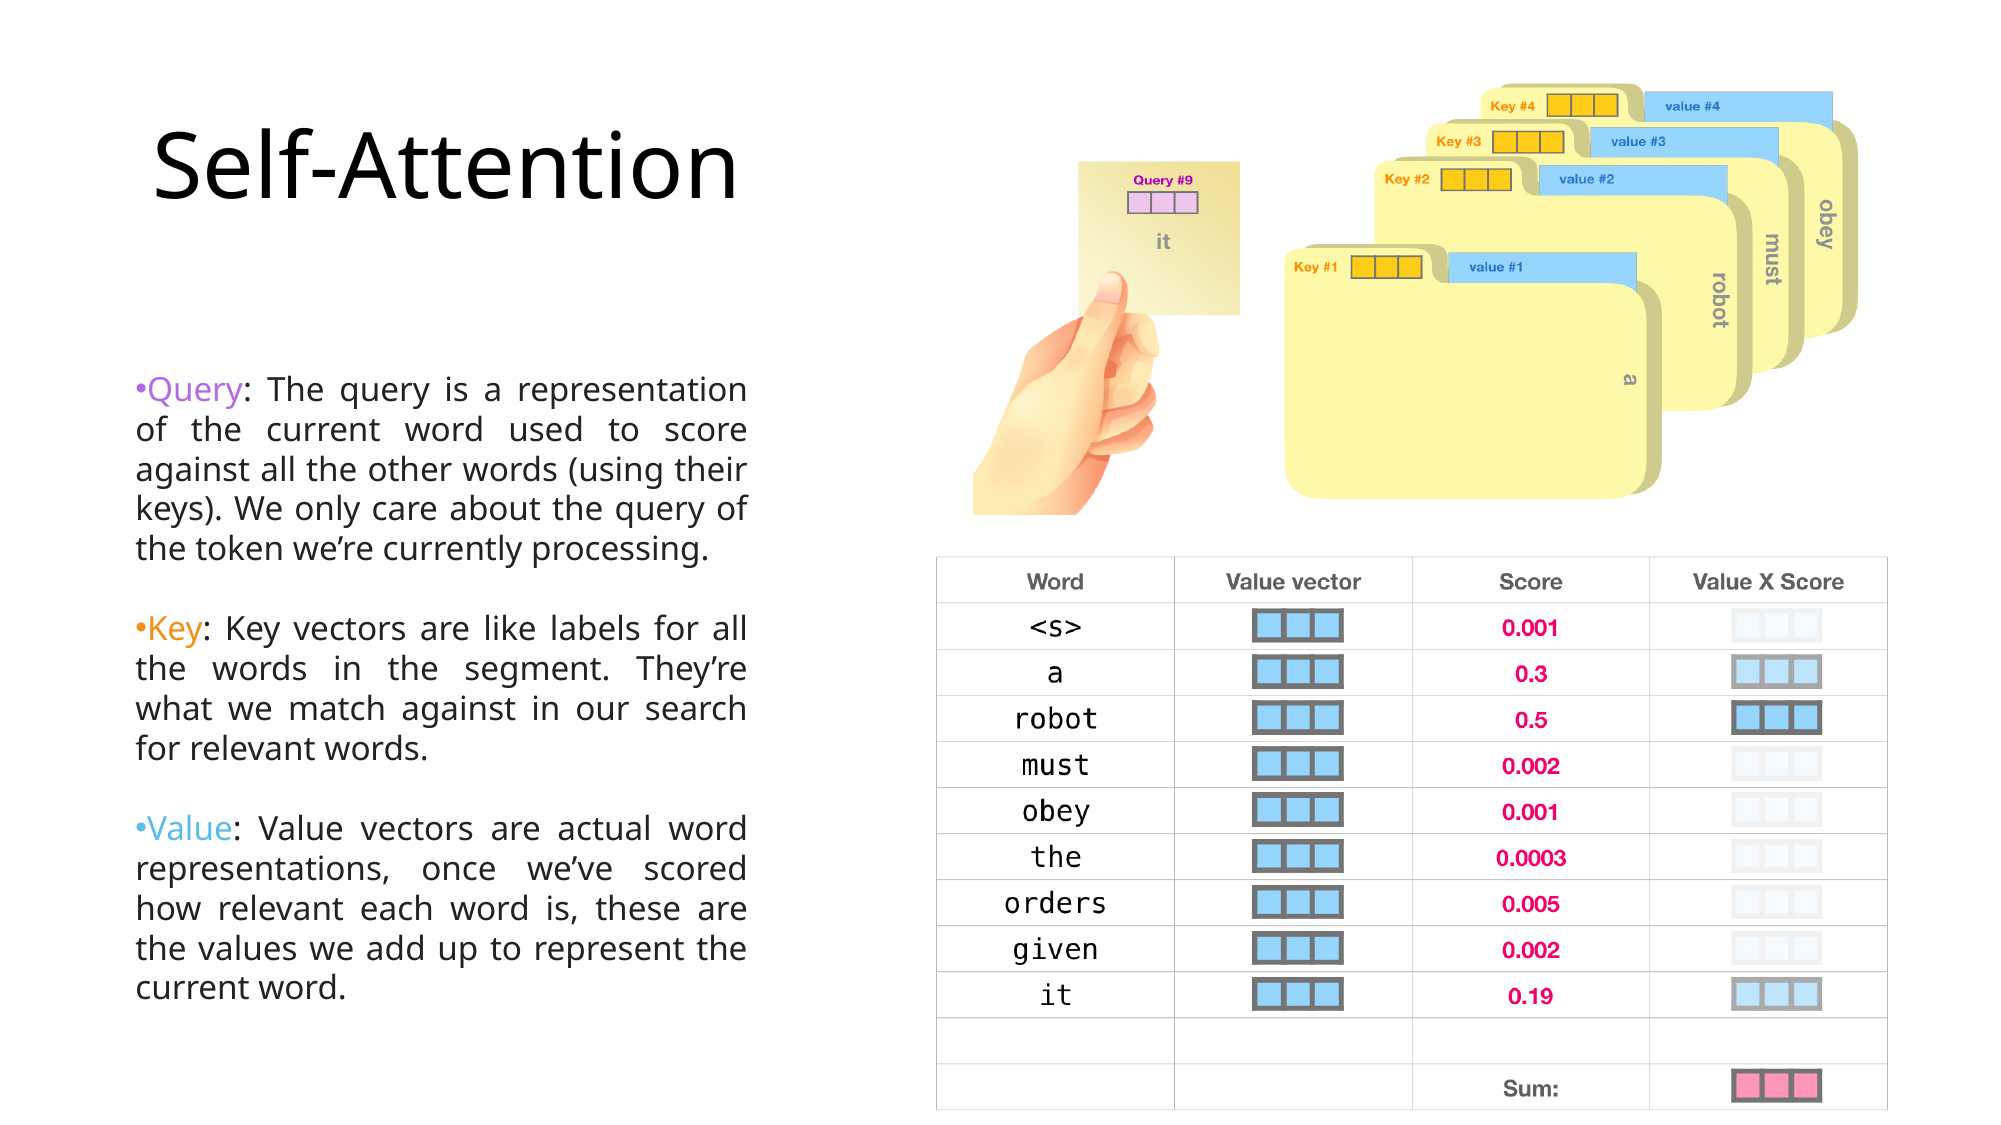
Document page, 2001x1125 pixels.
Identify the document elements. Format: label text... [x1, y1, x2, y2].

picture [929, 550, 1896, 1116]
title Self-Attention [137, 59, 973, 278]
text_box Query: The query is a representation of the current word used to score against all the other words (using their keys). We only care about the query of the token we’re currently processing. Key: Key vectors are like labels for all the words in the segment. They’re what we match against in our search for relevant words. Value: Value vectors are actual word representations, once we’ve scored how relevant each word is, these are the values we add up to represent the current word. [120, 360, 764, 1014]
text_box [973, 26, 1869, 516]
